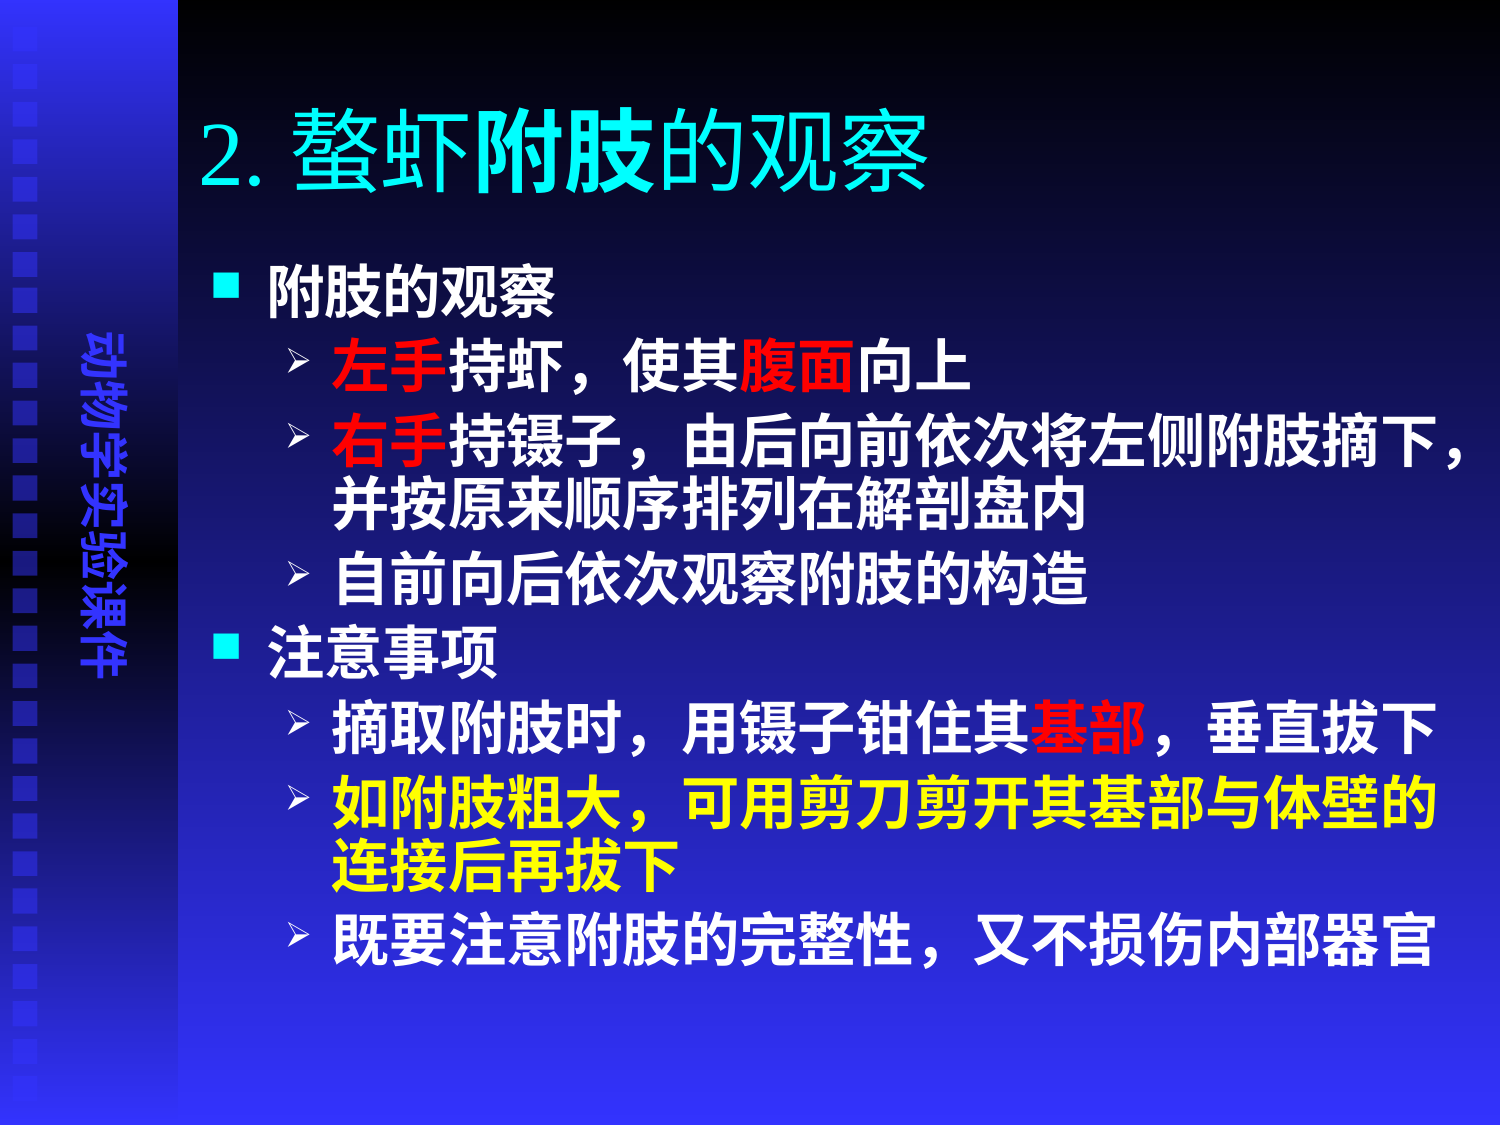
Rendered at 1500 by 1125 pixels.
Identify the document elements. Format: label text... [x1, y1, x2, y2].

title 2.螯虾附肢的观察 [182, 54, 987, 243]
list 附肢的观察 左手持虾，使其腹面向上 右手持镊子，由后向前依次将左侧附肢摘下，并按原来顺序排列在解剖盘内 自前向后依次观察附肢的构造 注意事项 摘取附肢时，用镊子钳住其基部，垂直拔下 如附肢粗大，可用剪刀剪开其基部与体壁的连接后再拔下 既要注意附肢的完整性，又不损伤内部器官 [194, 255, 1470, 931]
